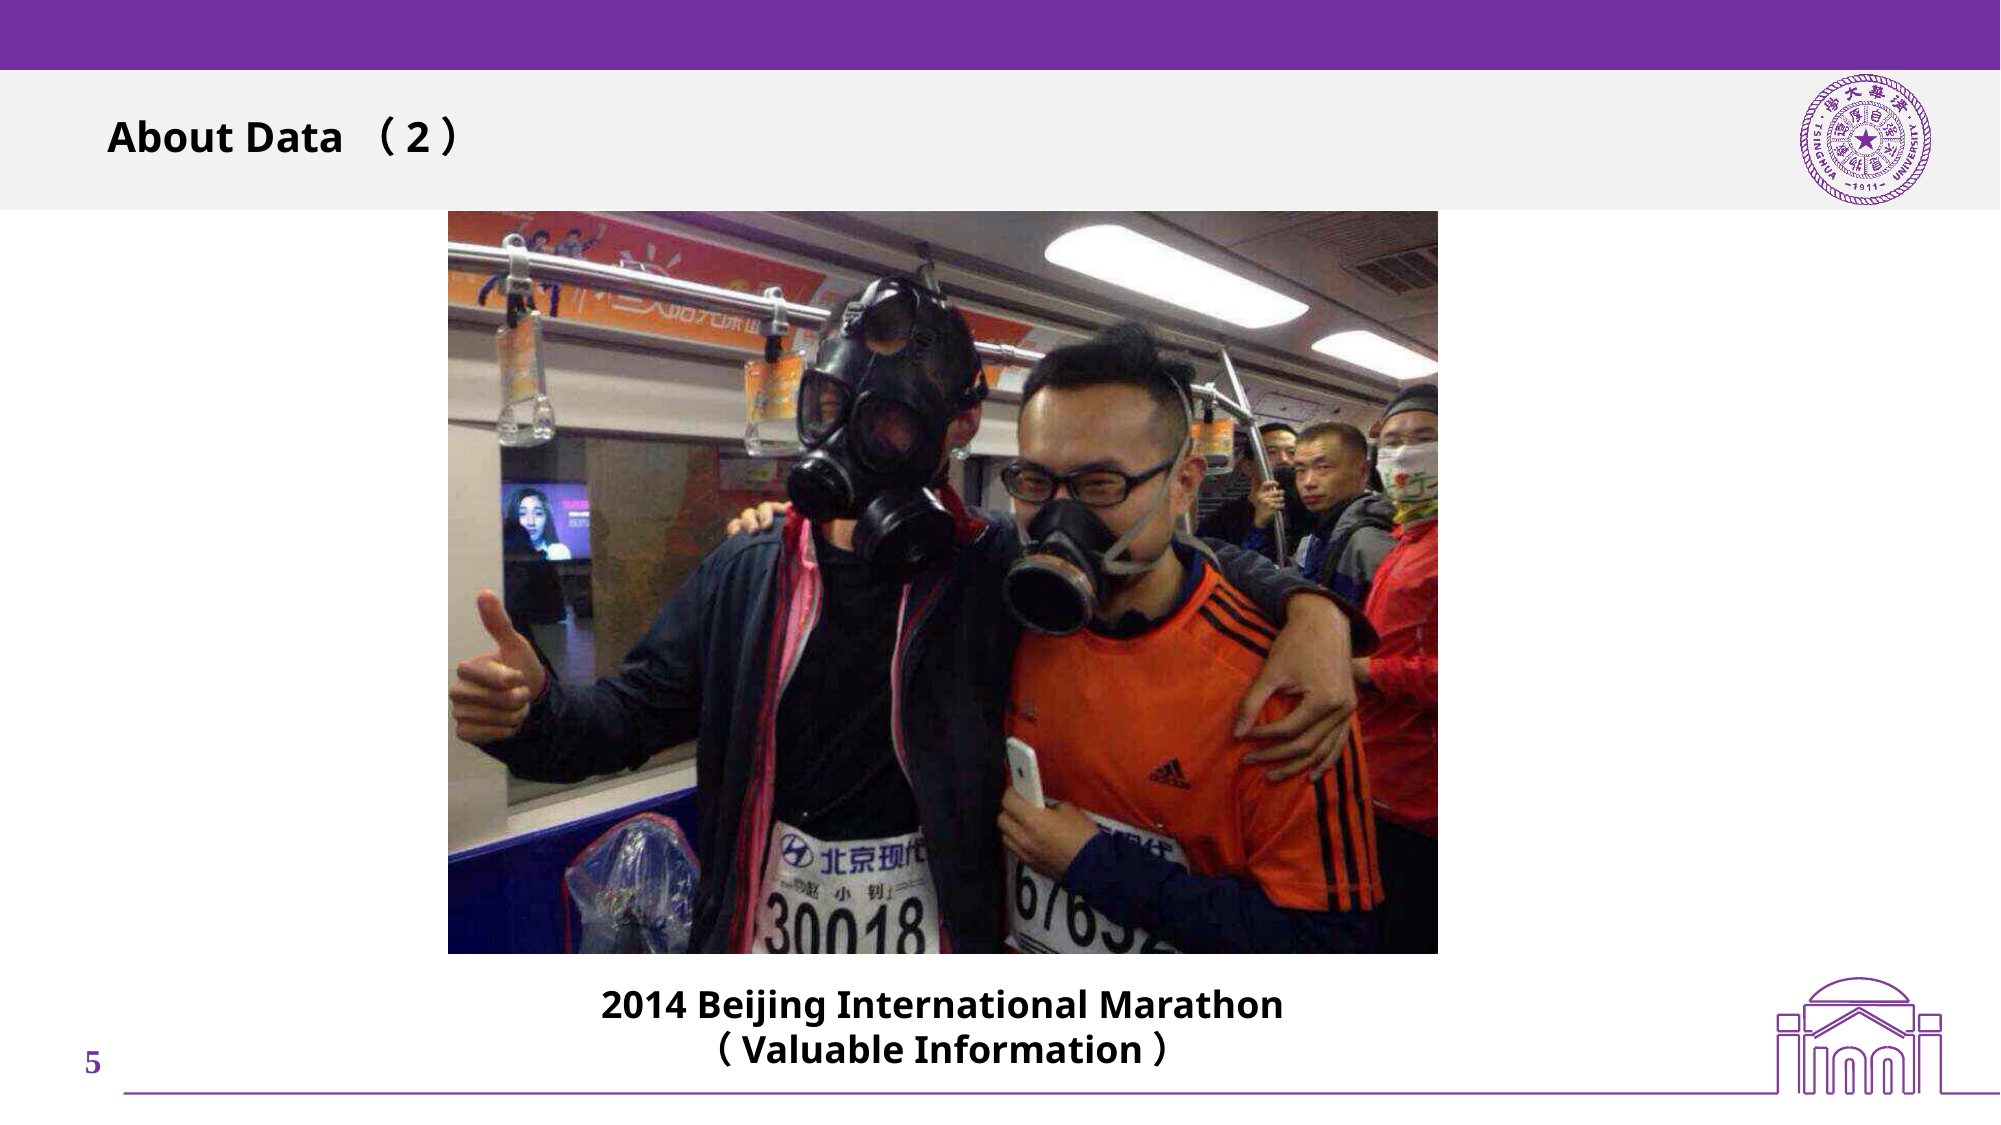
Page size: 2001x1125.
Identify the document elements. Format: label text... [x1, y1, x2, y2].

title About Data（2） [92, 60, 1794, 212]
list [447, 211, 1439, 955]
text_box 2014 Beijing International Marathon （Valuable Information） [494, 973, 1392, 1079]
picture [1800, 74, 1931, 205]
